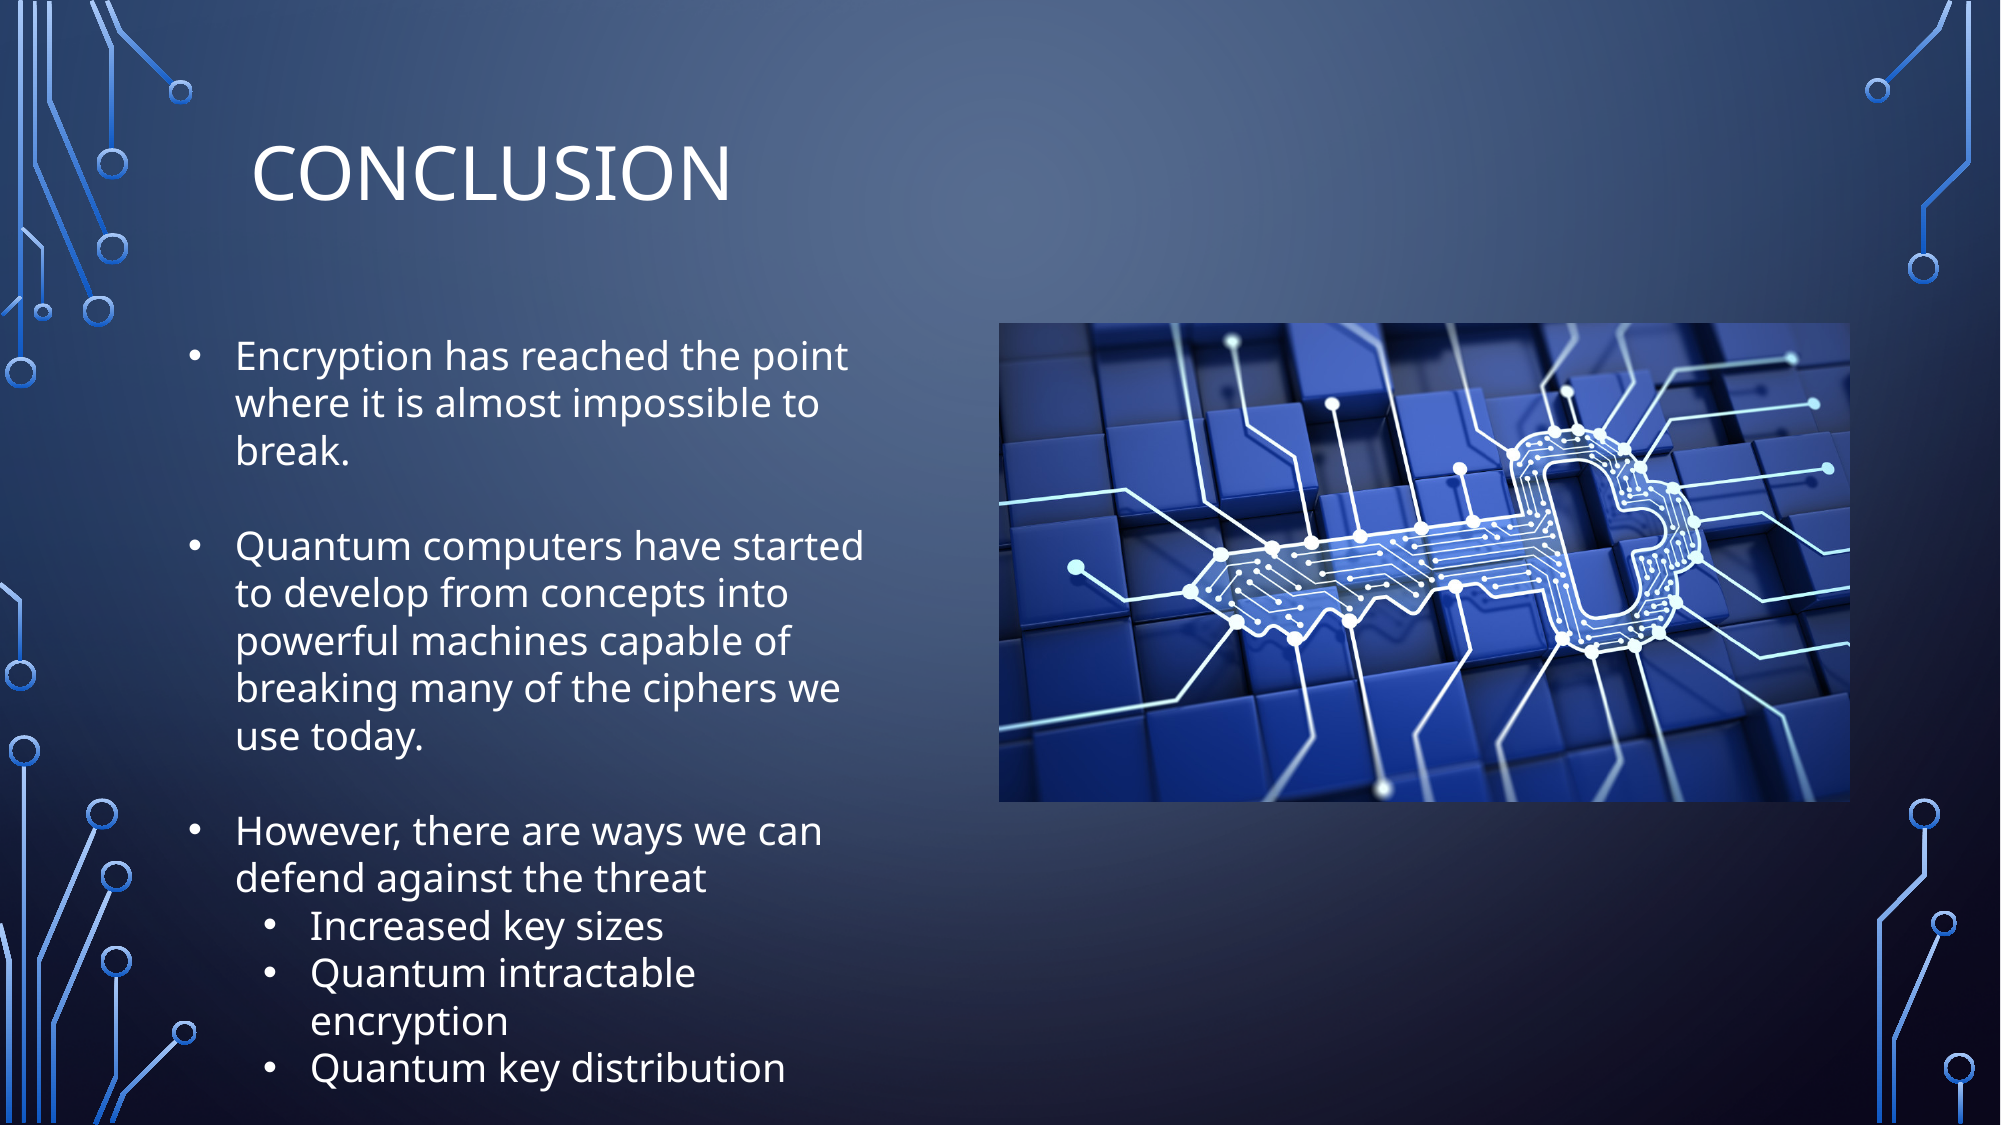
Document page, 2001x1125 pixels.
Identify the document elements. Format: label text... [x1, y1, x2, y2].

text_box Encryption has reached the point where it is almost impossible to break. Quantum computers have started to develop from concepts into powerful machines capable of breaking many of the ciphers we use today. However, there are ways we can defend against the threat Increased key sizes Quantum intractable encryption Quantum key distribution [173, 323, 919, 1098]
title CONCLUSION [235, 55, 1861, 298]
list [999, 323, 1850, 802]
